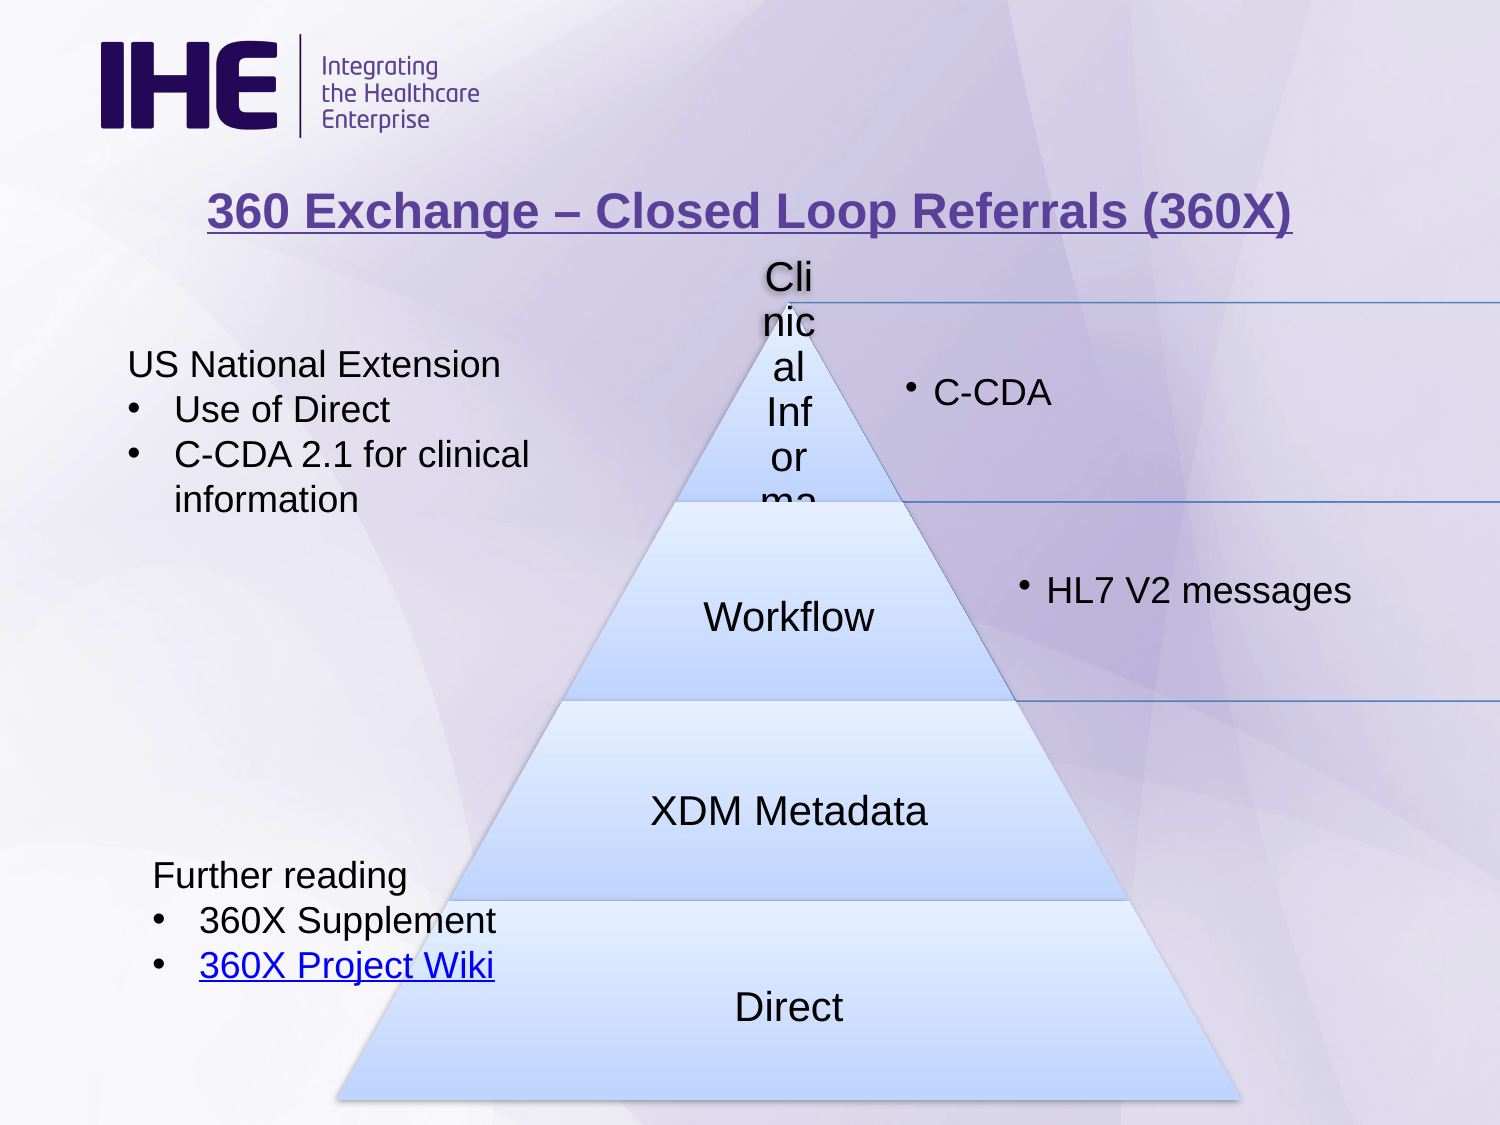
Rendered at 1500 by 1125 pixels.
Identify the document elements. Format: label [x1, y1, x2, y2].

text_box [336, 302, 1500, 1101]
picture [0, 0, 1500, 1125]
